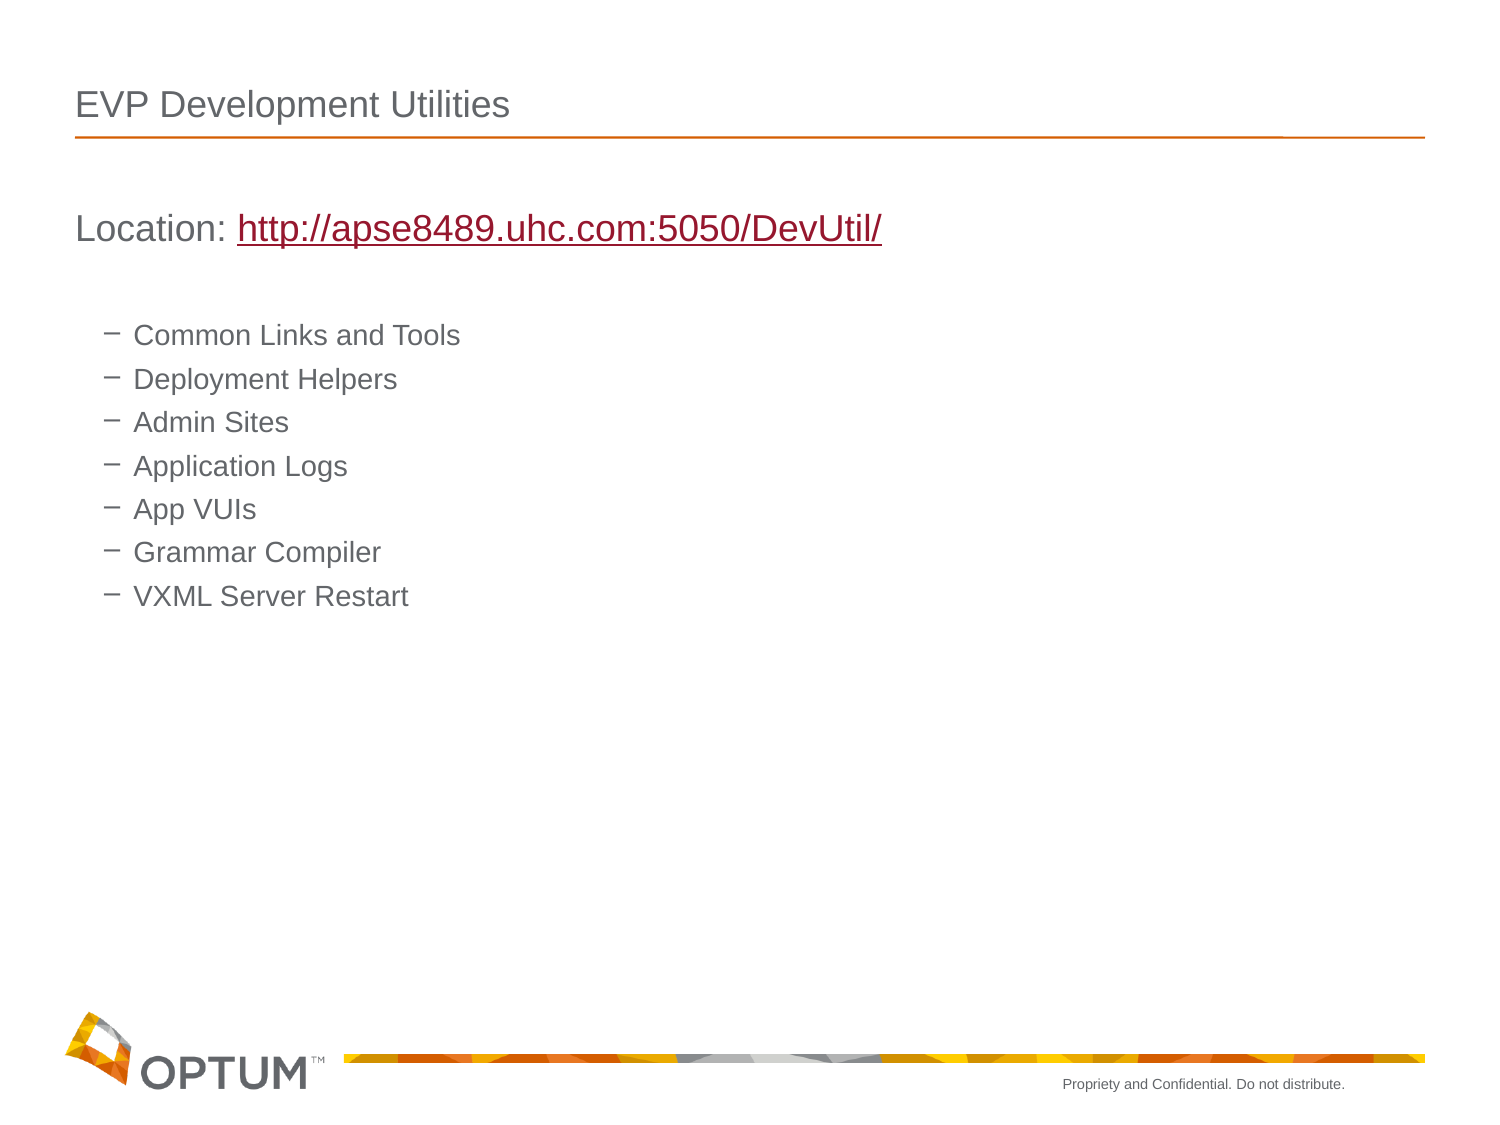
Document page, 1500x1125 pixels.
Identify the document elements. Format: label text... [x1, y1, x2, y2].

list Location: http://apse8489.uhc.com:5050/DevUtil/ Common Links and Tools Deployment Helpers Admin Sites Application Logs App VUIs Grammar Compiler VXML Server Restart [75, 162, 1425, 991]
title EVP Development Utilities [74, 24, 1425, 126]
picture [62, 1009, 327, 1092]
picture [343, 1054, 1425, 1063]
